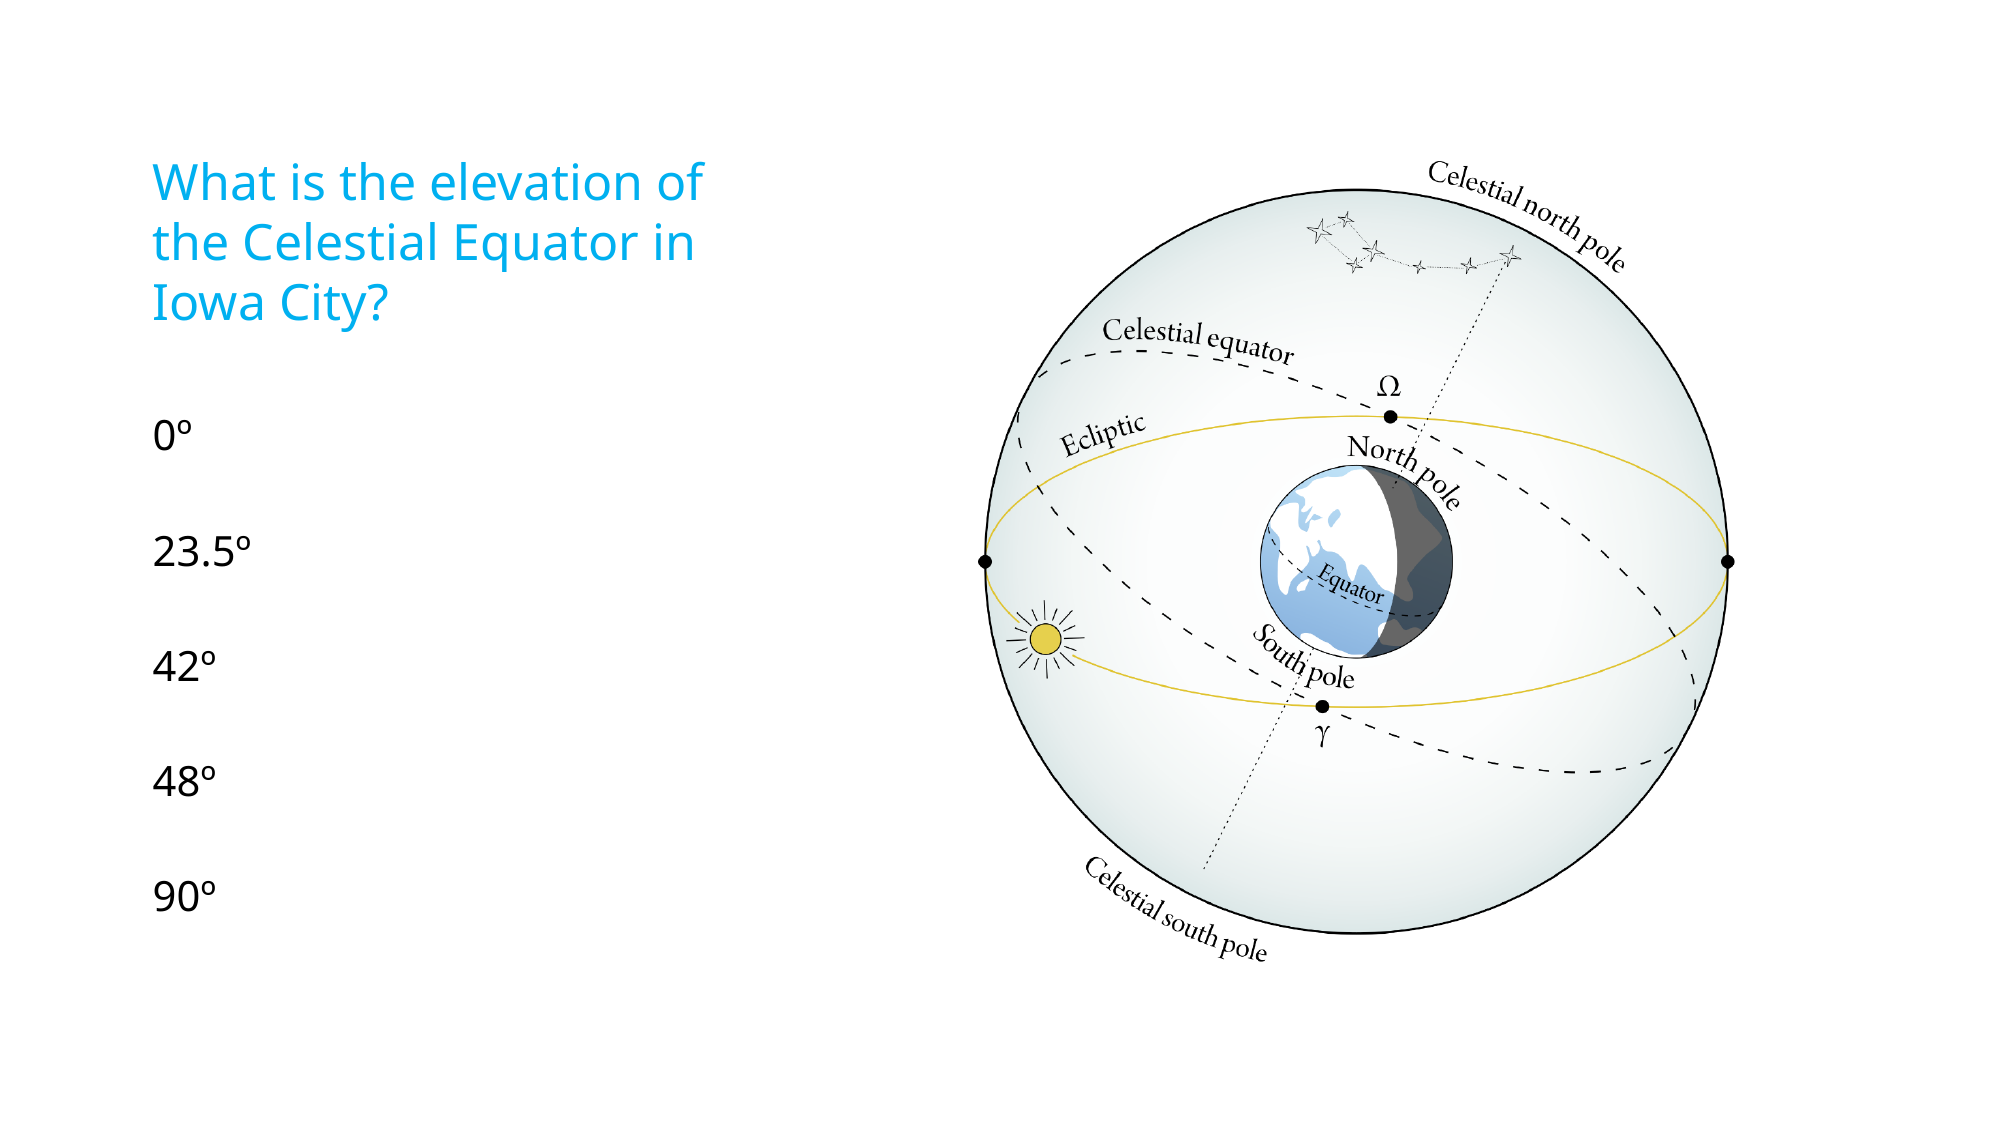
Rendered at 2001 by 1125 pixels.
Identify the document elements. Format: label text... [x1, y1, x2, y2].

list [978, 161, 1735, 962]
list 0º 23.5º 42º 48º 90º [137, 344, 783, 962]
title What is the elevation of the Celestial Equator in Iowa City? [137, 75, 783, 338]
